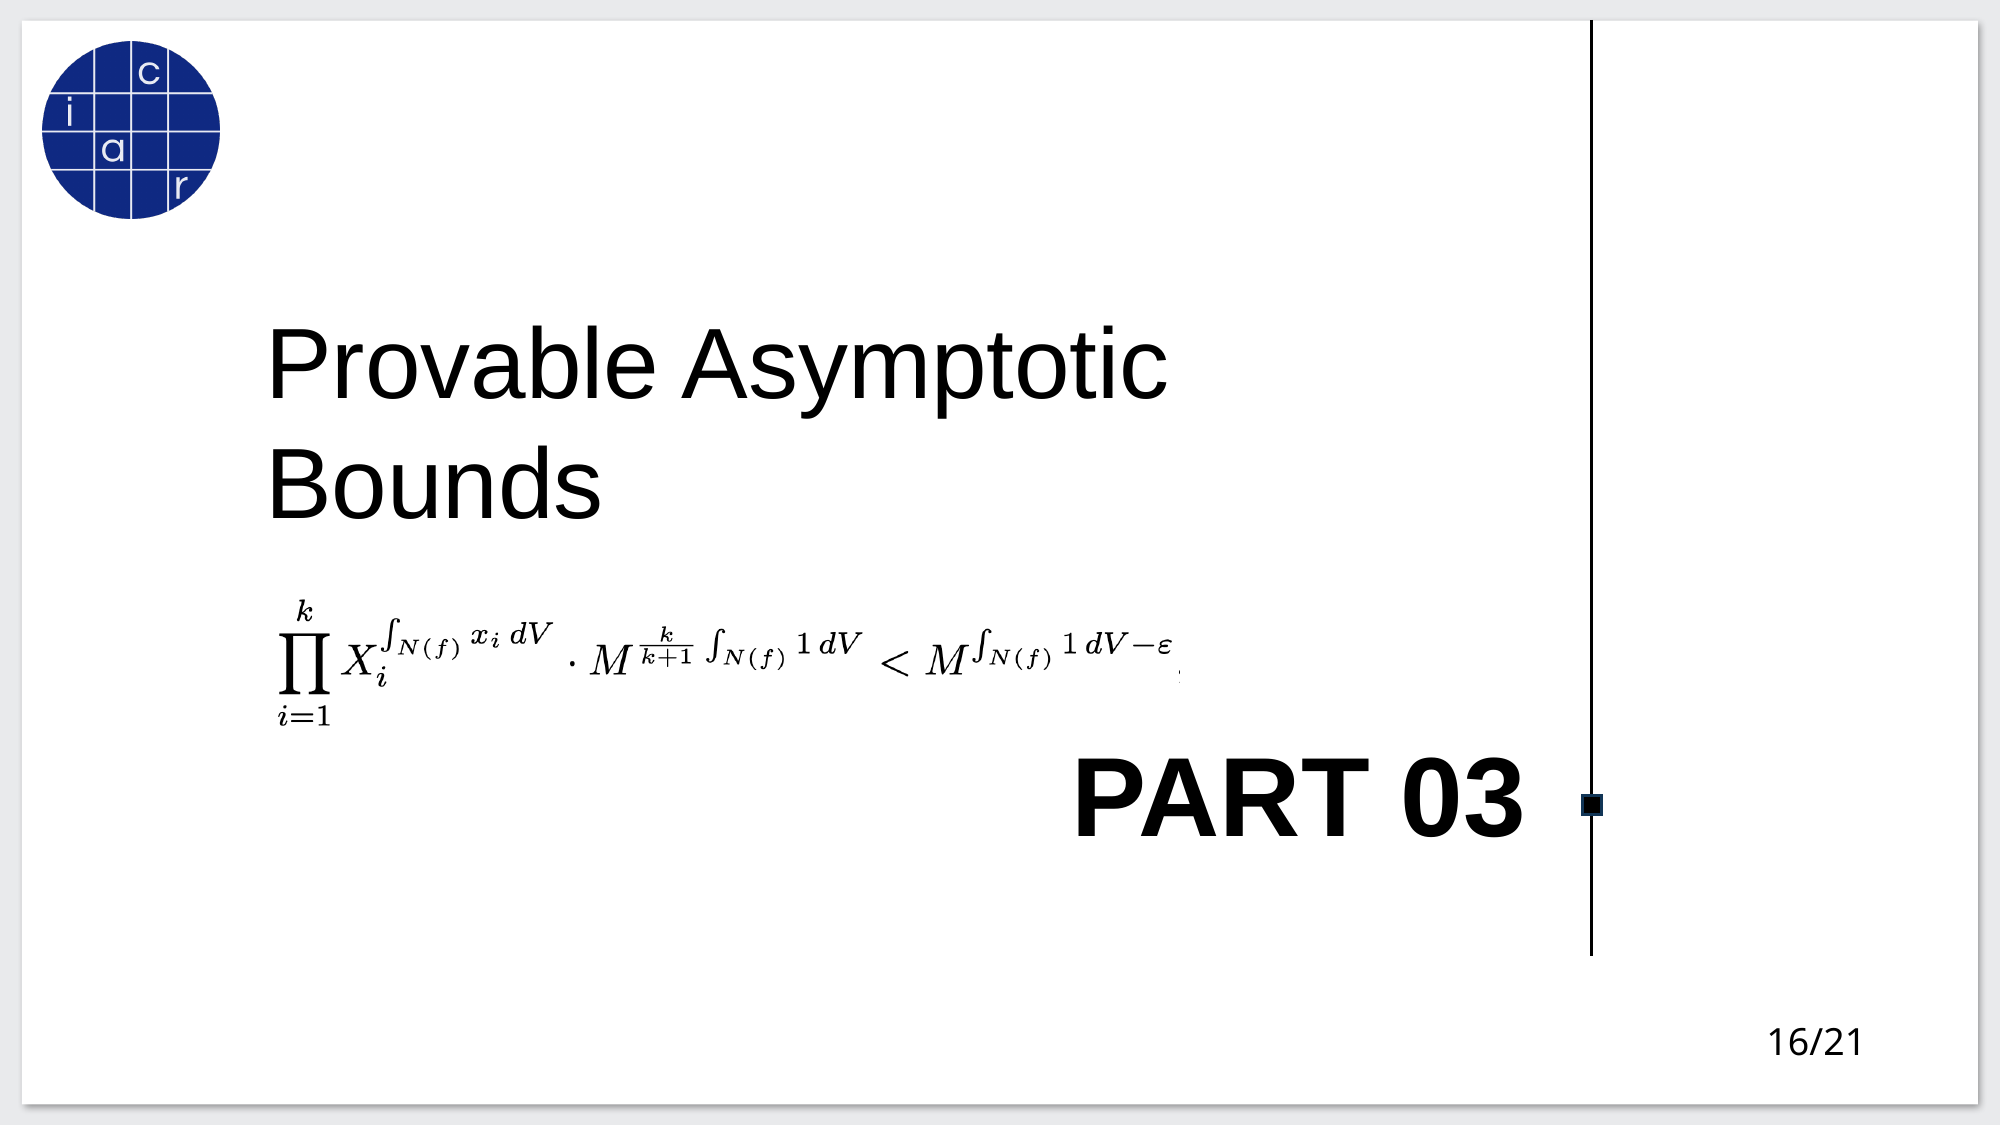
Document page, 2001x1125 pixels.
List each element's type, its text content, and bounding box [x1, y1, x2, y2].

text_box 16/21 [1751, 1010, 1935, 1070]
picture [219, 578, 1180, 740]
text_box [1581, 794, 1591, 816]
text_box PART 03 [1011, 716, 1541, 867]
text_box Provable Asymptotic Bounds [250, 291, 1293, 546]
picture [42, 41, 220, 219]
text_box [1592, 794, 1602, 816]
